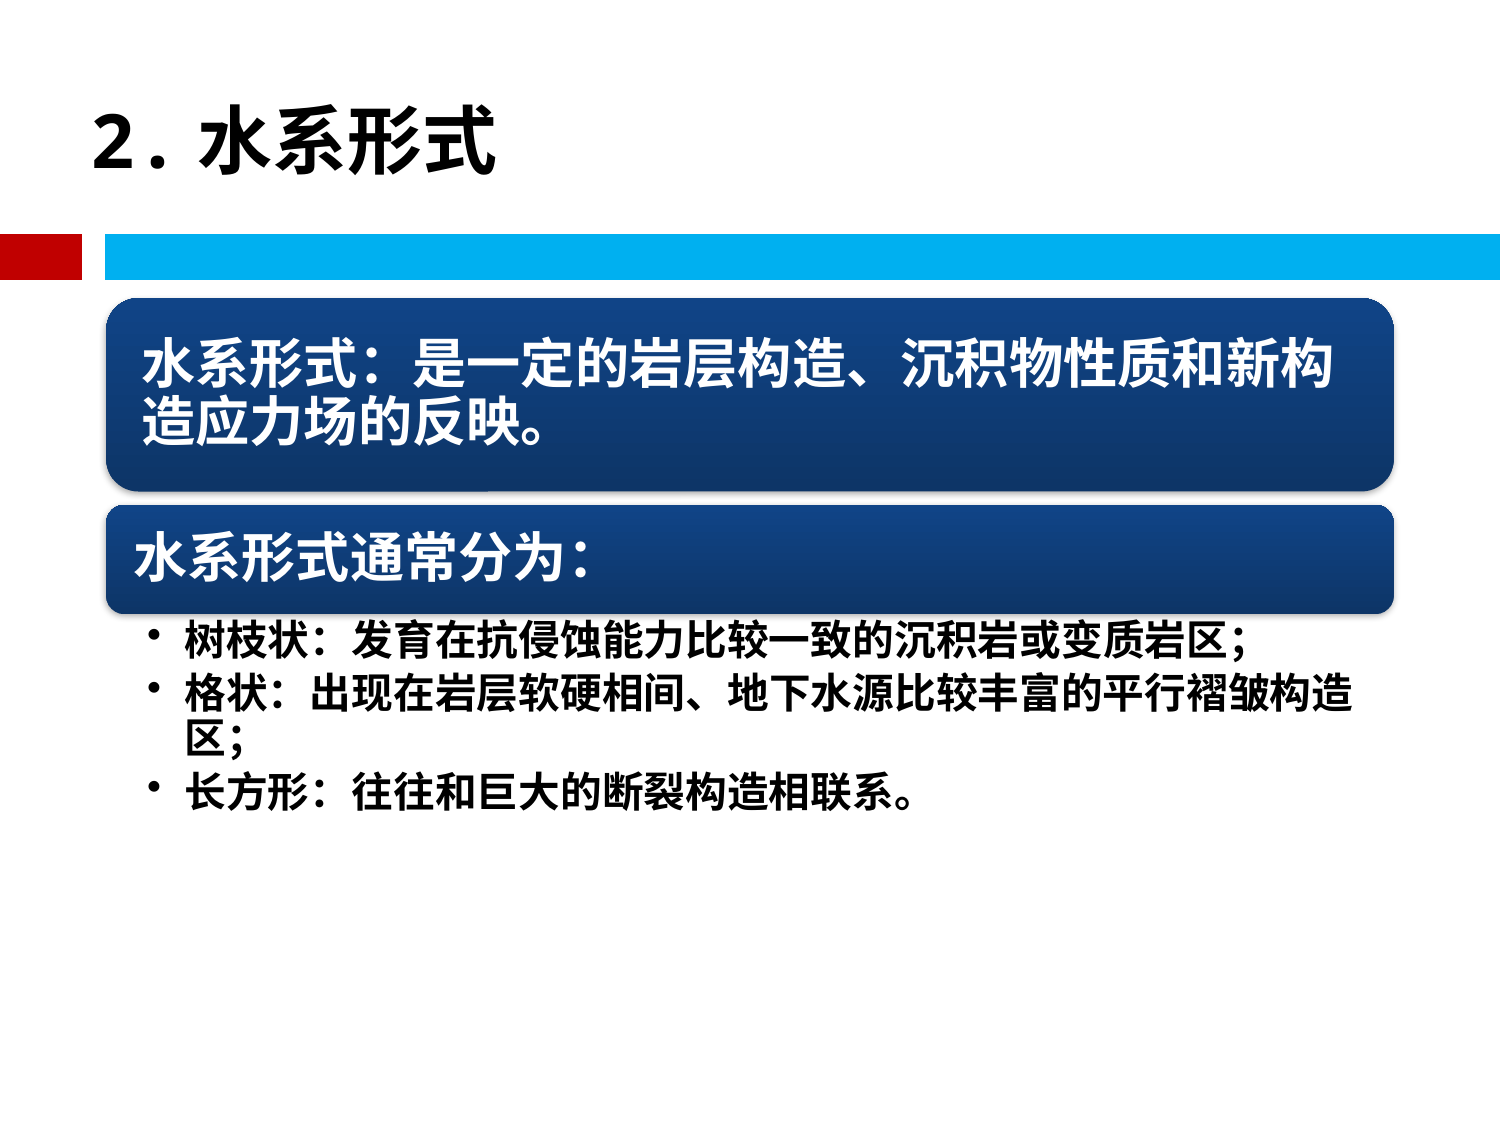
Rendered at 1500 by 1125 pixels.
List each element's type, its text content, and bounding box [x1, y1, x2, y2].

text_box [105, 266, 1394, 898]
title 2.水系形式 [74, 44, 1426, 233]
